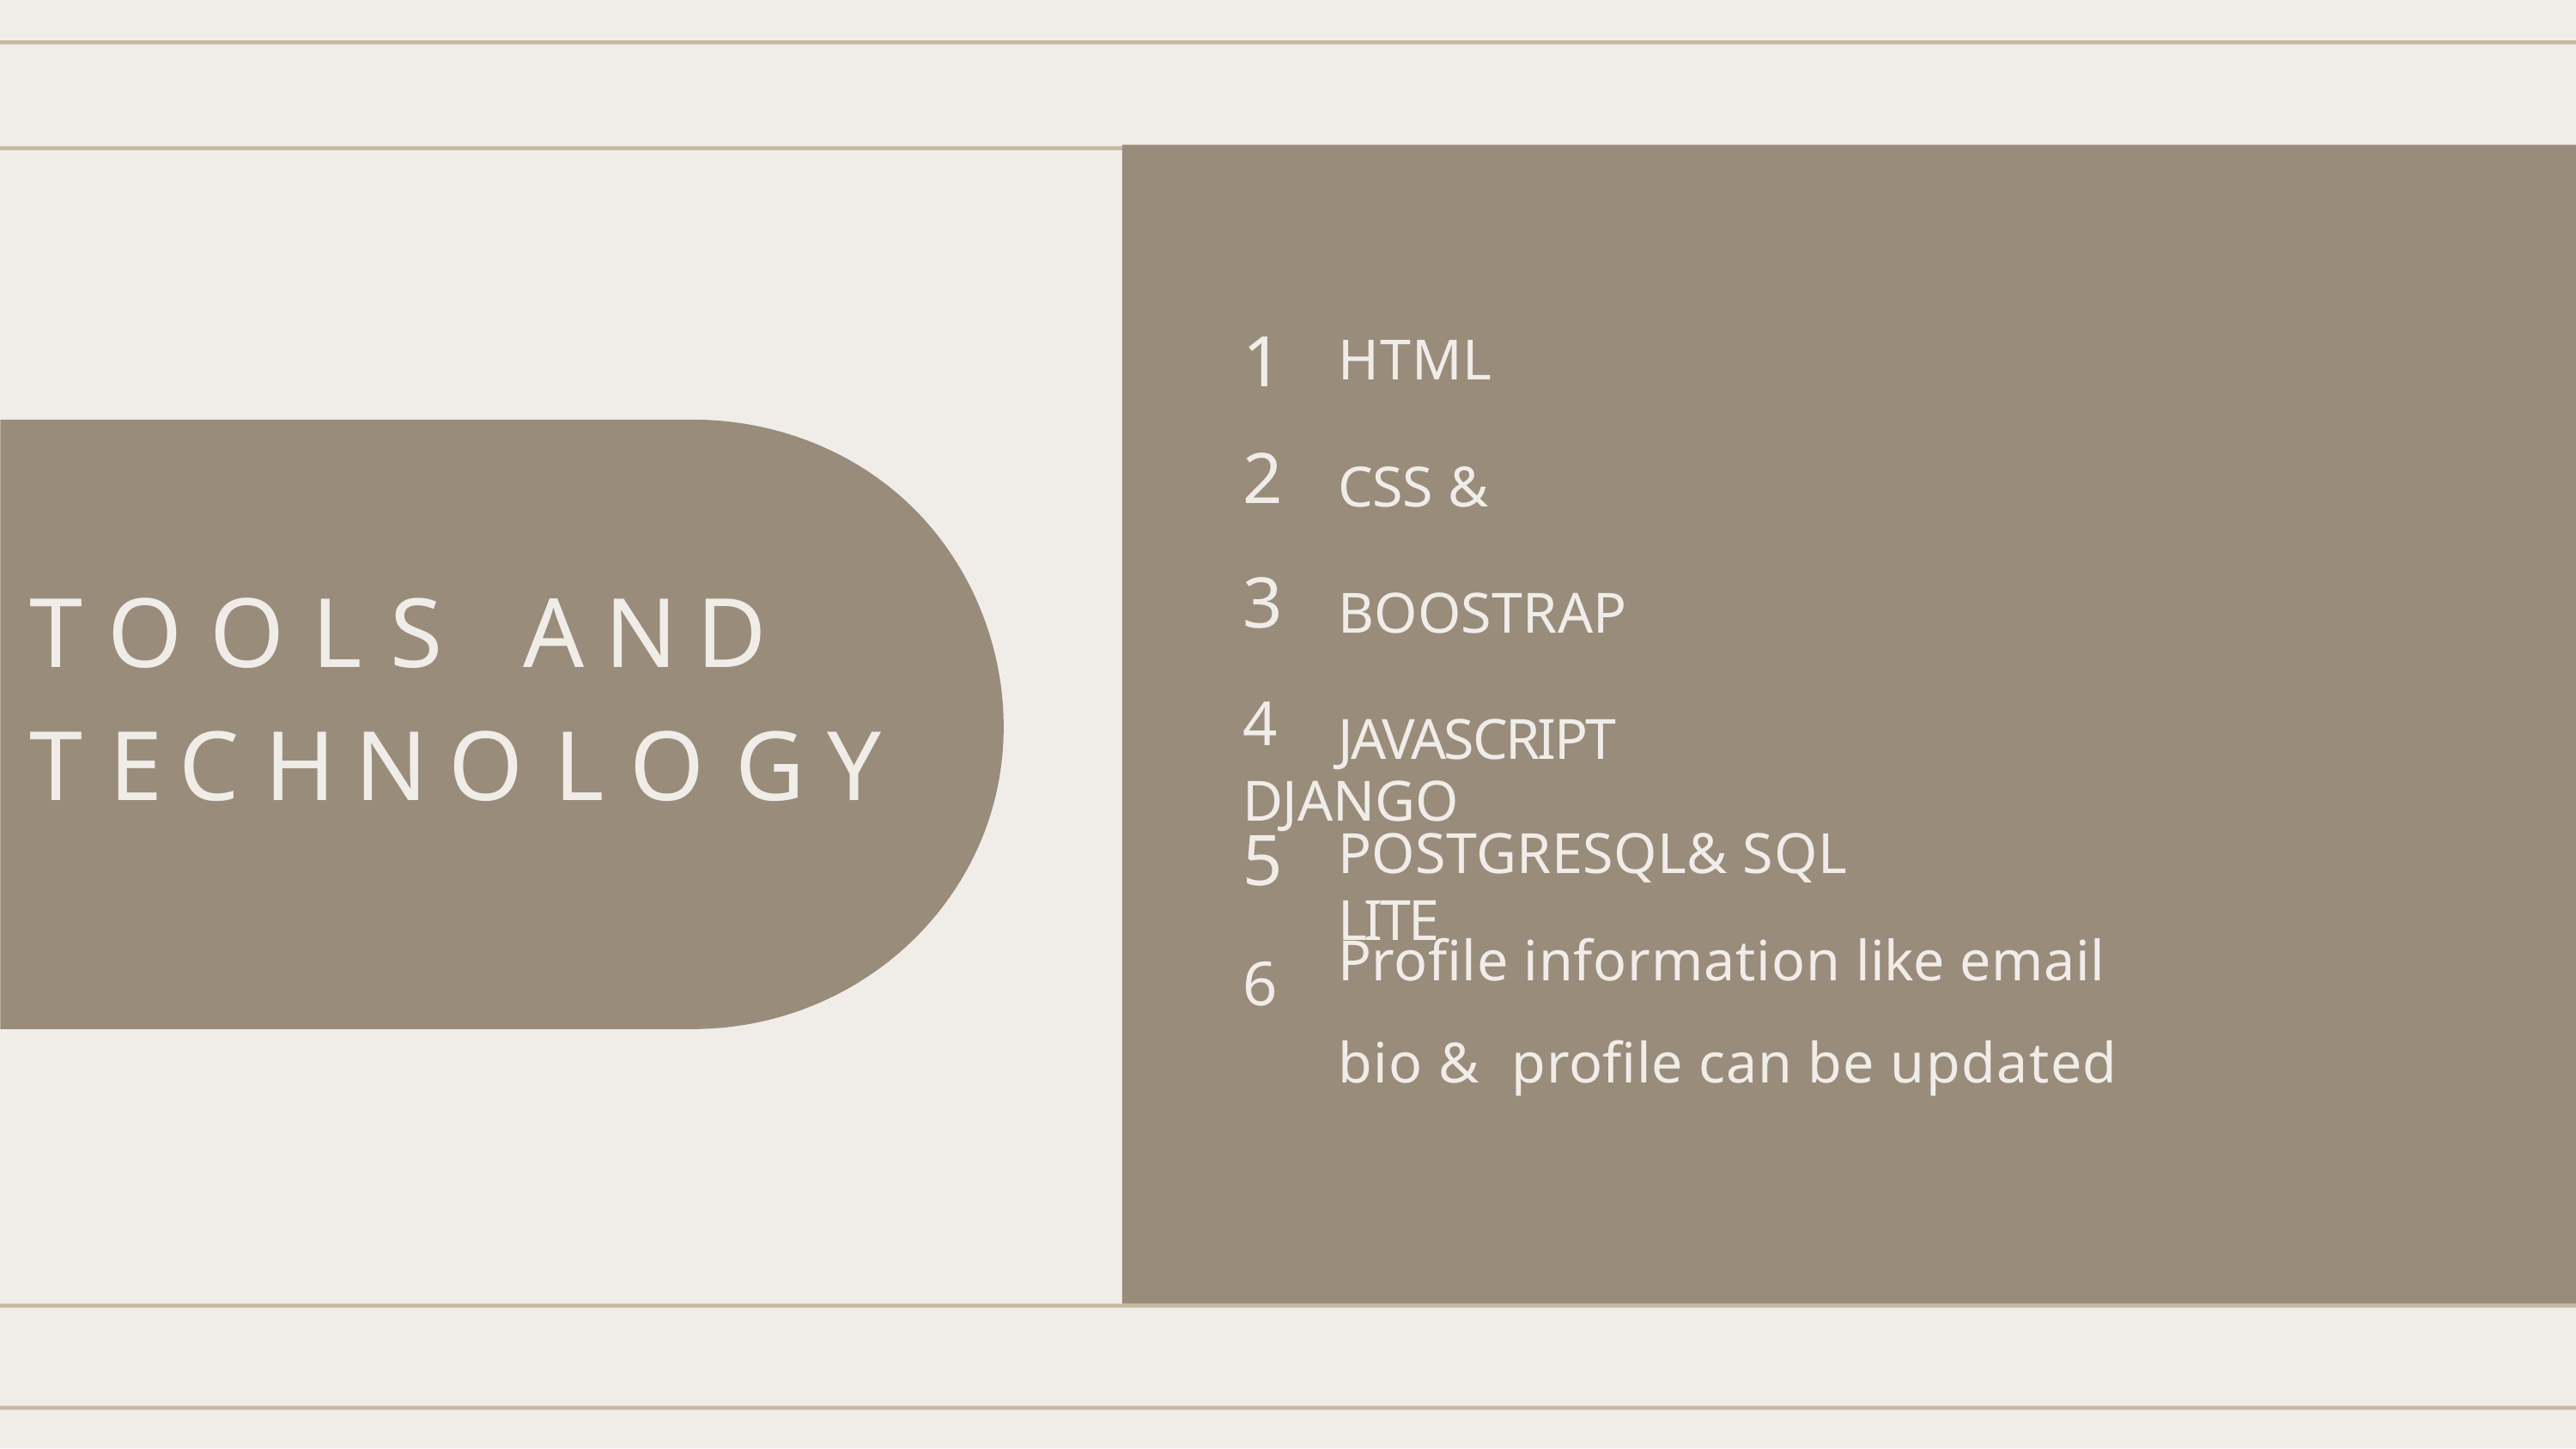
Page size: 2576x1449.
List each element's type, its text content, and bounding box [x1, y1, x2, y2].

text_box 1 2 3 [1241, 281, 1292, 642]
text_box [0, 1405, 2576, 1410]
text_box [0, 40, 2576, 45]
text_box TOOLS AND TECHNOLOGY [27, 551, 938, 820]
text_box 4 DJANGO [1241, 692, 1548, 833]
text_box 6 Profile information like email bio & profile can be updated [1241, 937, 2193, 1094]
text_box HTML CSS & BOOSTRAP JAVASCRIPT [1336, 322, 1780, 771]
text_box 5 [1241, 814, 1291, 900]
text_box POSTGRESQL& SQL LITE [1336, 815, 1949, 937]
